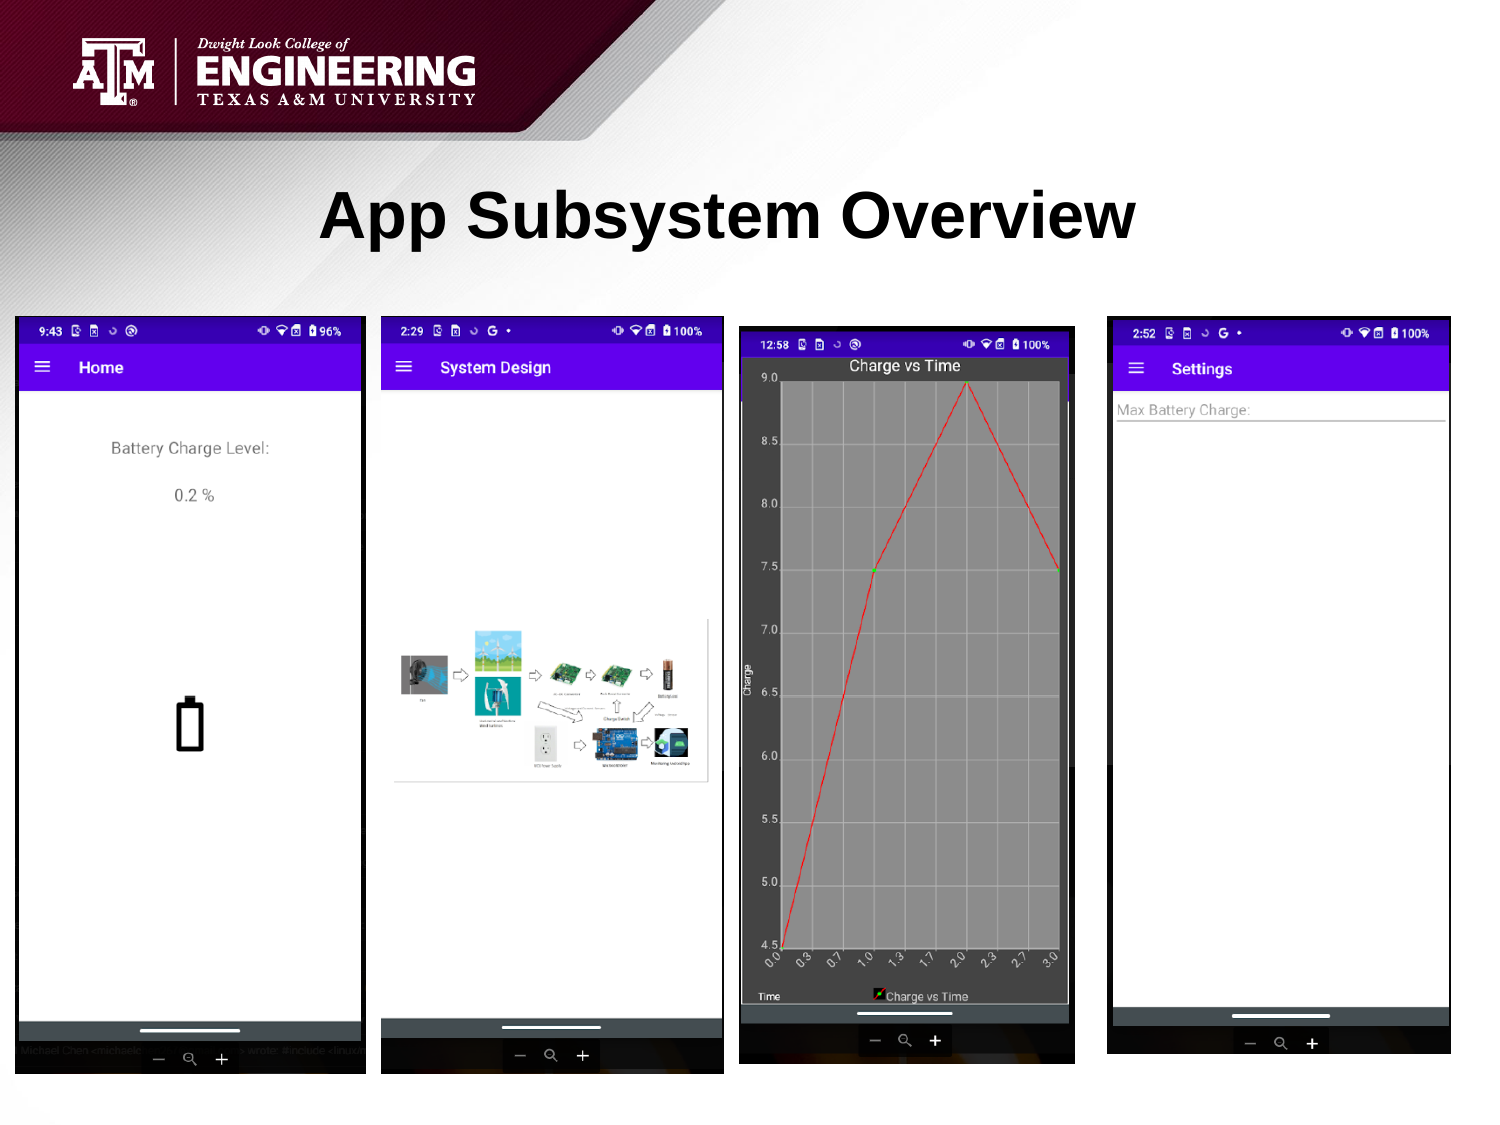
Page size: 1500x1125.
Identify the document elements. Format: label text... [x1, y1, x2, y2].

title App Subsystem Overview [53, 145, 1404, 278]
picture [0, 0, 1500, 1125]
